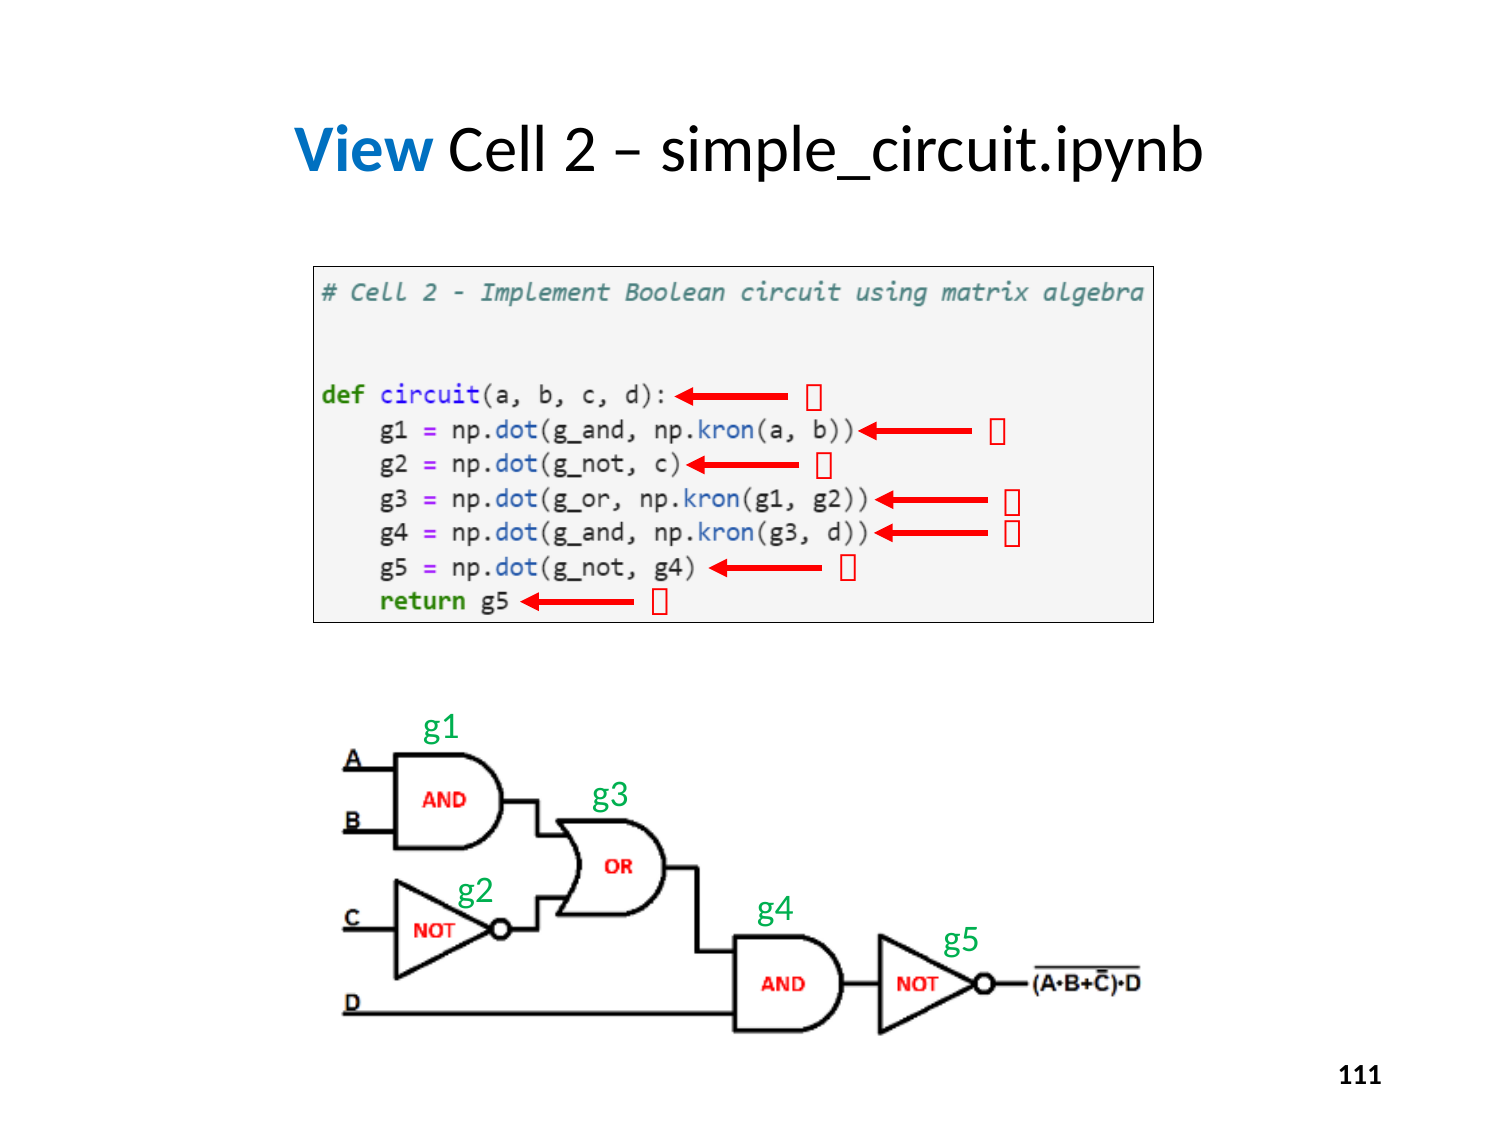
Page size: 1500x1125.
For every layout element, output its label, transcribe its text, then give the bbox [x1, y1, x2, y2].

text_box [674, 366, 851, 427]
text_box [873, 502, 1050, 564]
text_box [685, 434, 861, 496]
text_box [708, 537, 886, 598]
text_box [857, 400, 1035, 462]
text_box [874, 471, 1050, 502]
picture [331, 742, 1169, 1043]
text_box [520, 570, 697, 632]
title View Cell 2 – simple_circuit.ipynb [103, 59, 1397, 241]
picture [313, 266, 1154, 623]
slide_number 111 [1059, 1042, 1397, 1103]
text_box g1 [399, 693, 484, 742]
